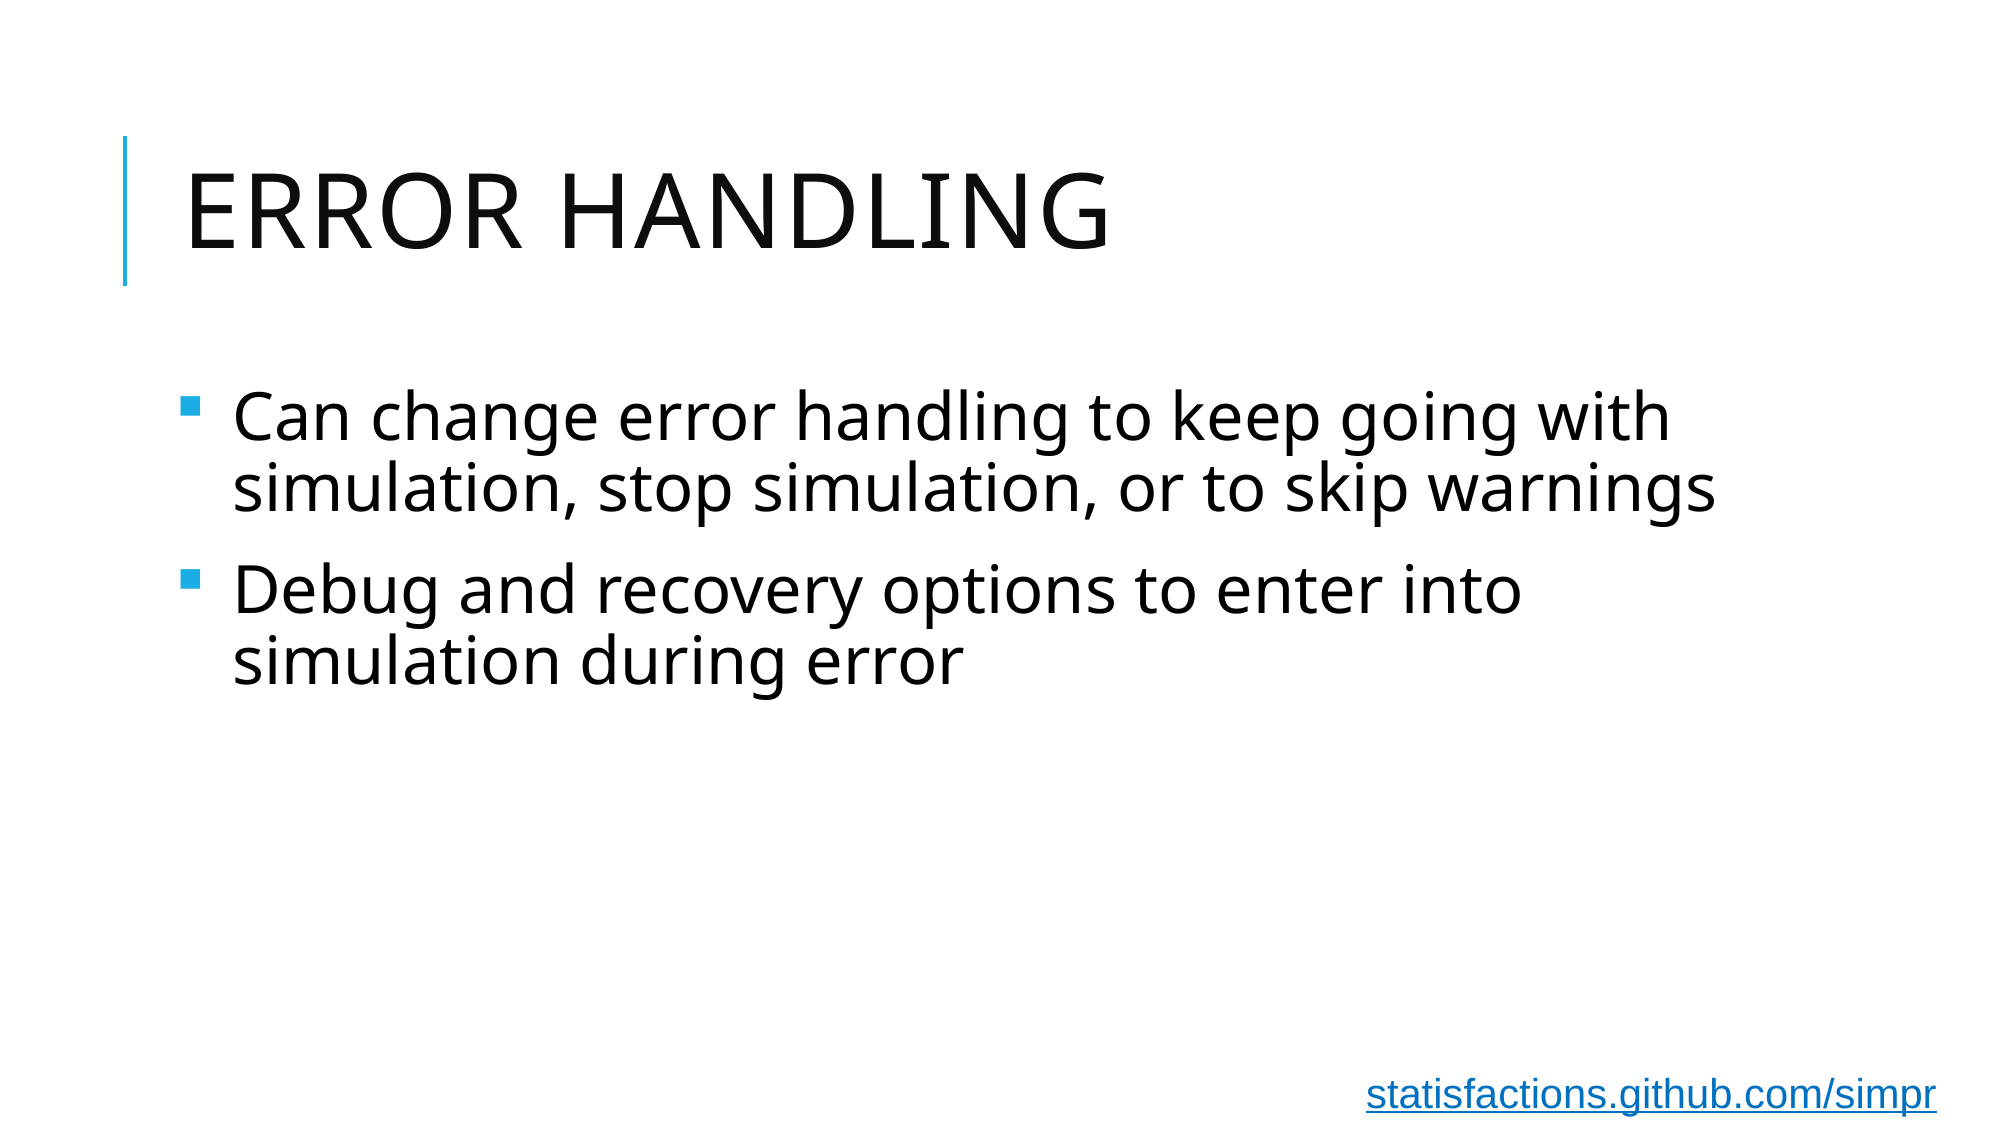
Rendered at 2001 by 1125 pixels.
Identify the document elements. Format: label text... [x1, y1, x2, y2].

text_box statisfactions.github.com/simpr [1351, 1059, 1953, 1125]
list Can change error handling to keep going with simulation, stop simulation, or to skip warnings Debug and recovery options to enter into simulation during error [168, 375, 1763, 1035]
title Error Handling [168, 96, 1763, 342]
